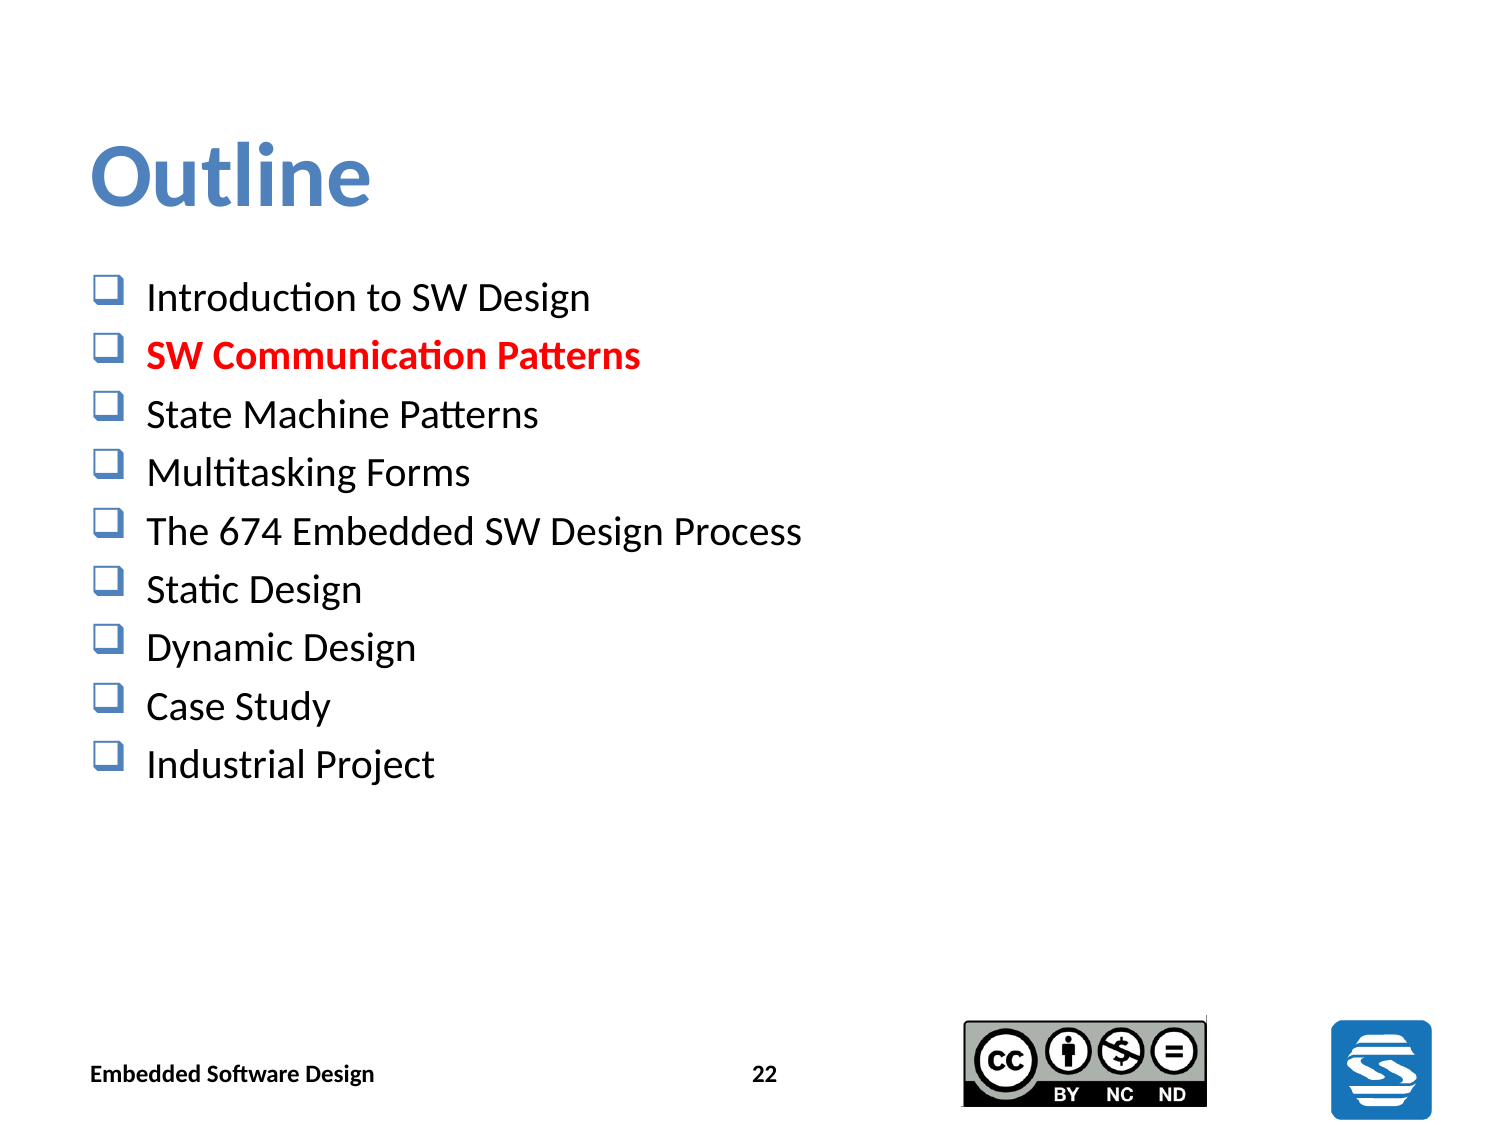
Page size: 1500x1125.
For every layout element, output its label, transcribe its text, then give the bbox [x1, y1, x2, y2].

title Outline [75, 45, 1425, 233]
picture [961, 1015, 1207, 1107]
picture [1331, 1020, 1432, 1120]
footer Embedded Software Design [75, 1042, 607, 1103]
list Introduction to SW Design SW Communication Patterns State Machine Patterns Multitasking Forms The 674 Embedded SW Design Process Static Design Dynamic Design Case Study Industrial Project [75, 262, 1425, 1005]
slide_number 22 [676, 1042, 854, 1103]
